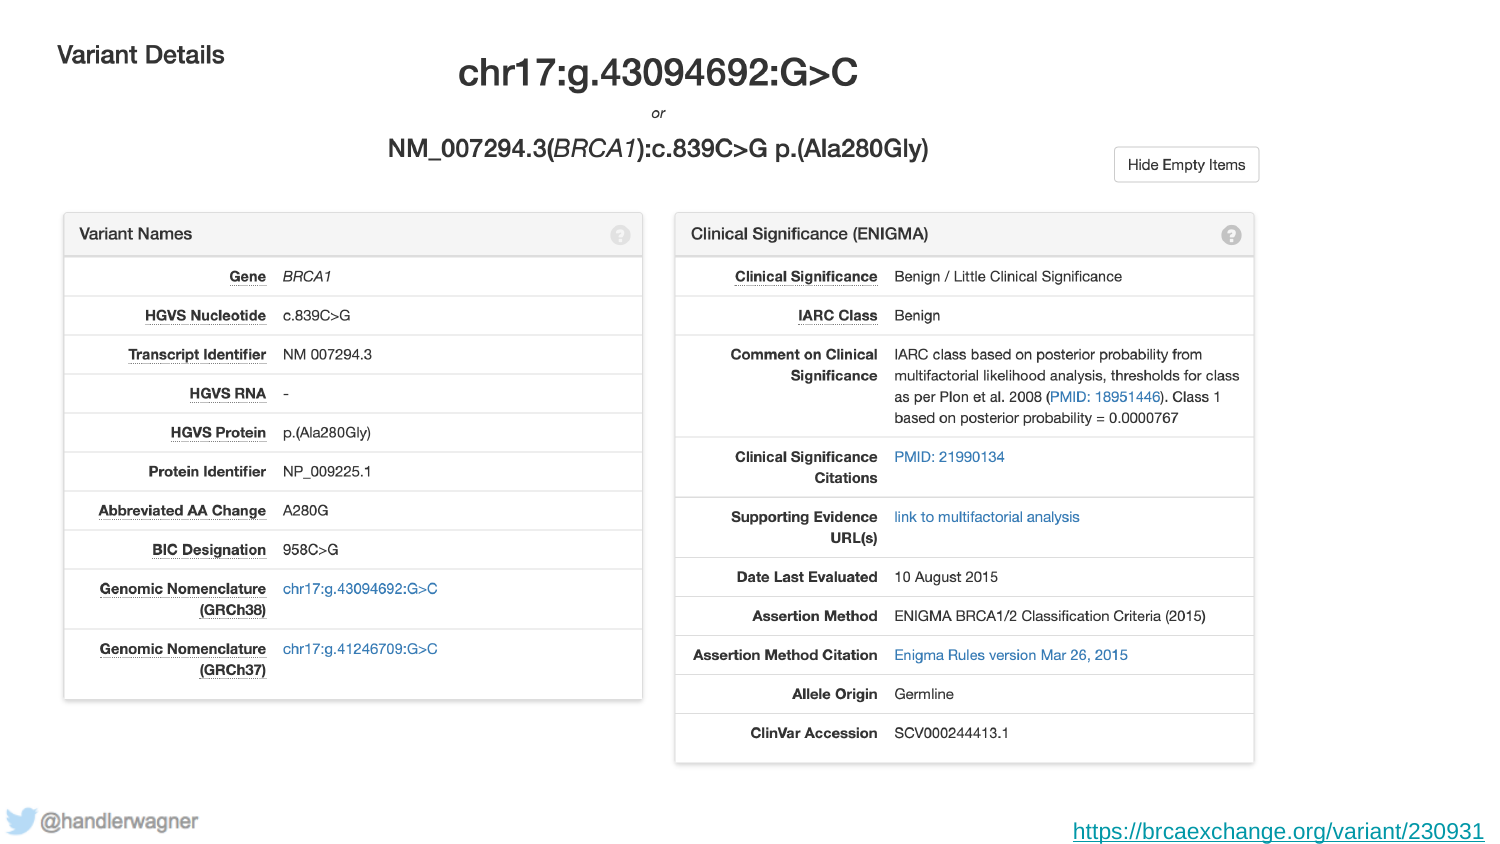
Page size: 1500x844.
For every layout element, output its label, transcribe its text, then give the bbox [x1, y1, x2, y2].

text_box https://brcaexchange.org/variant/230931 [1040, 801, 1500, 844]
picture [24, 24, 1311, 777]
picture [0, 801, 211, 844]
